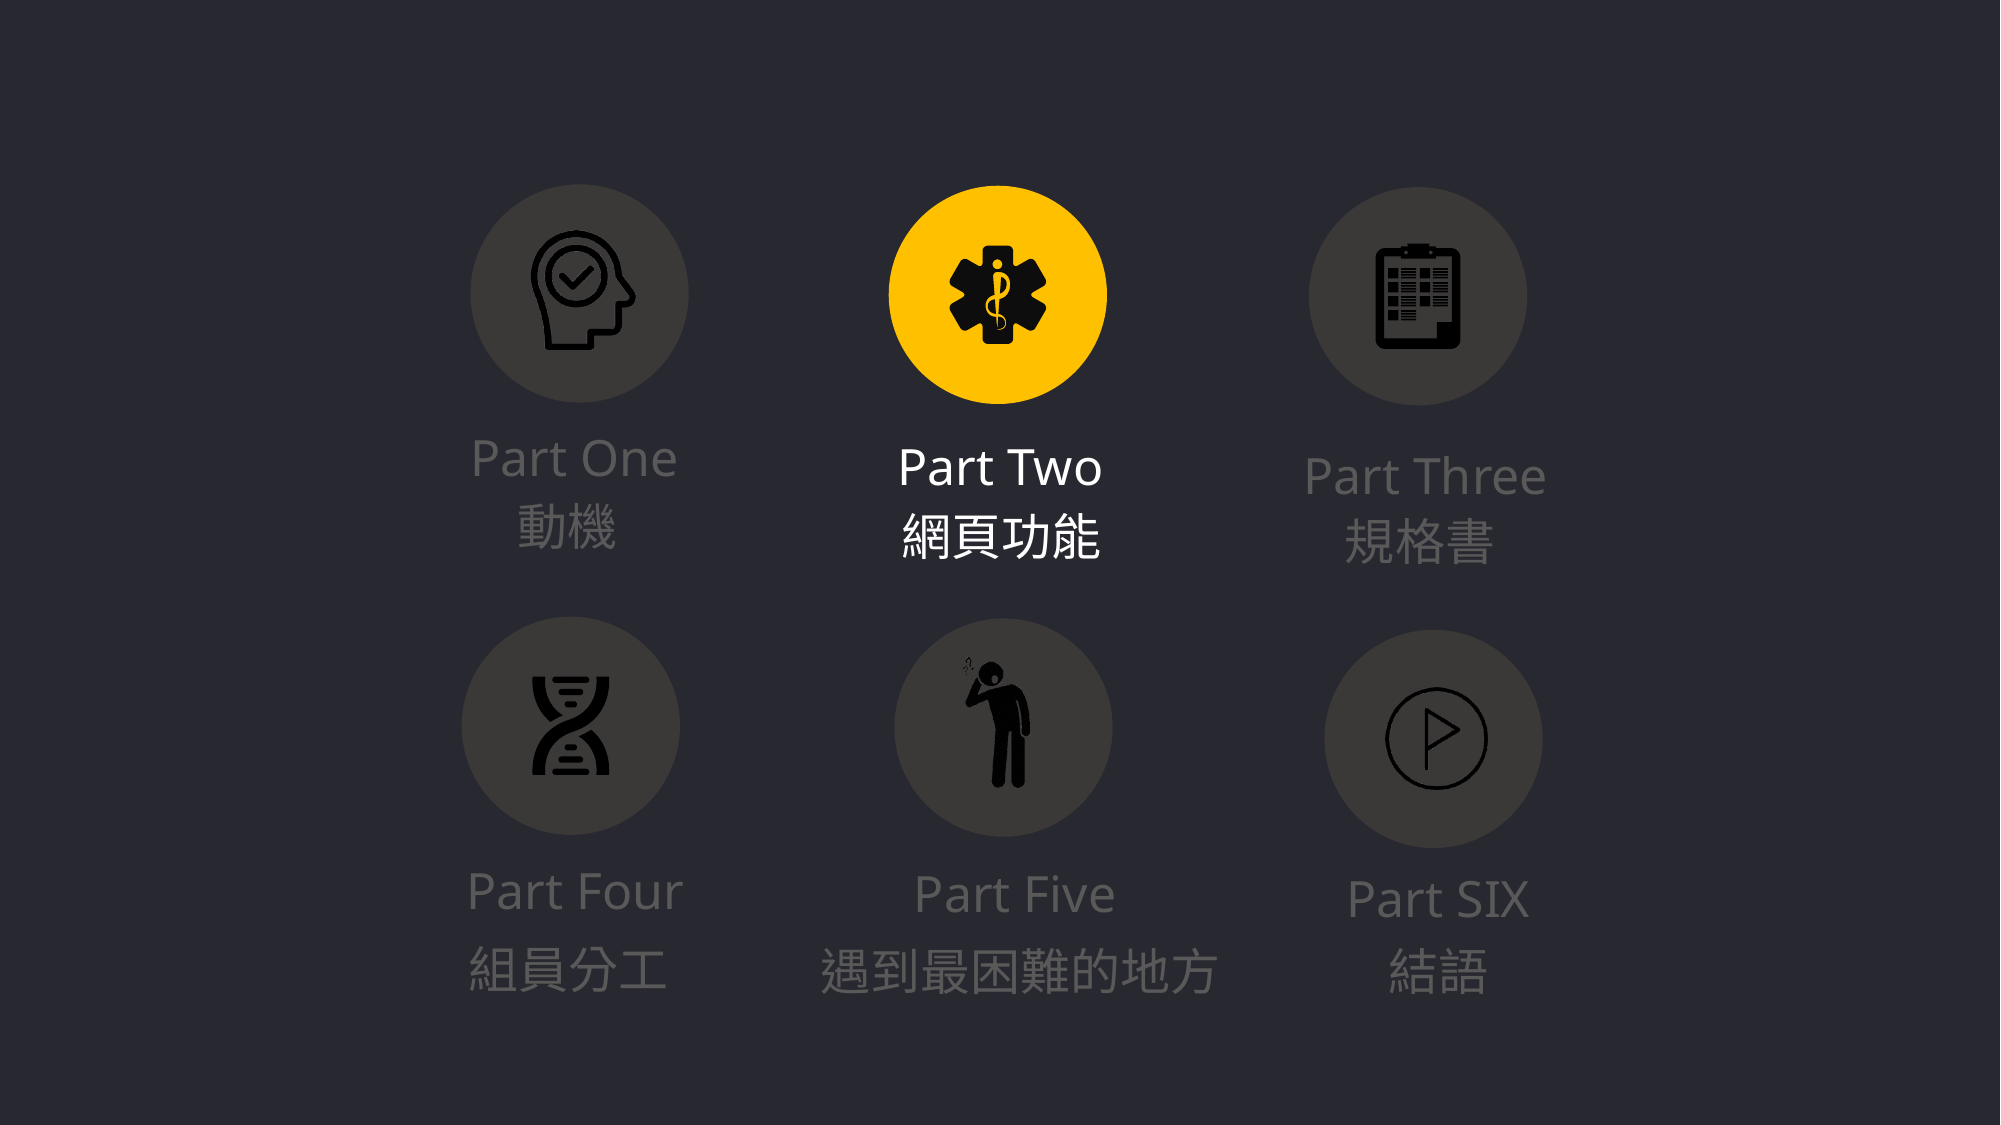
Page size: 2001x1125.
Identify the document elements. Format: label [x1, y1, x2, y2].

text_box [1247, 859, 1630, 1009]
picture [1385, 687, 1488, 790]
text_box [382, 419, 765, 564]
text_box [888, 185, 1107, 404]
text_box [1323, 628, 1544, 850]
text_box [893, 617, 1114, 838]
text_box [378, 851, 760, 1008]
text_box [1308, 187, 1528, 406]
text_box [810, 427, 1193, 574]
text_box [1229, 437, 1611, 579]
text_box [801, 854, 1240, 1009]
text_box [469, 183, 690, 404]
picture [530, 229, 636, 350]
text_box [461, 616, 680, 835]
picture [963, 657, 1030, 788]
